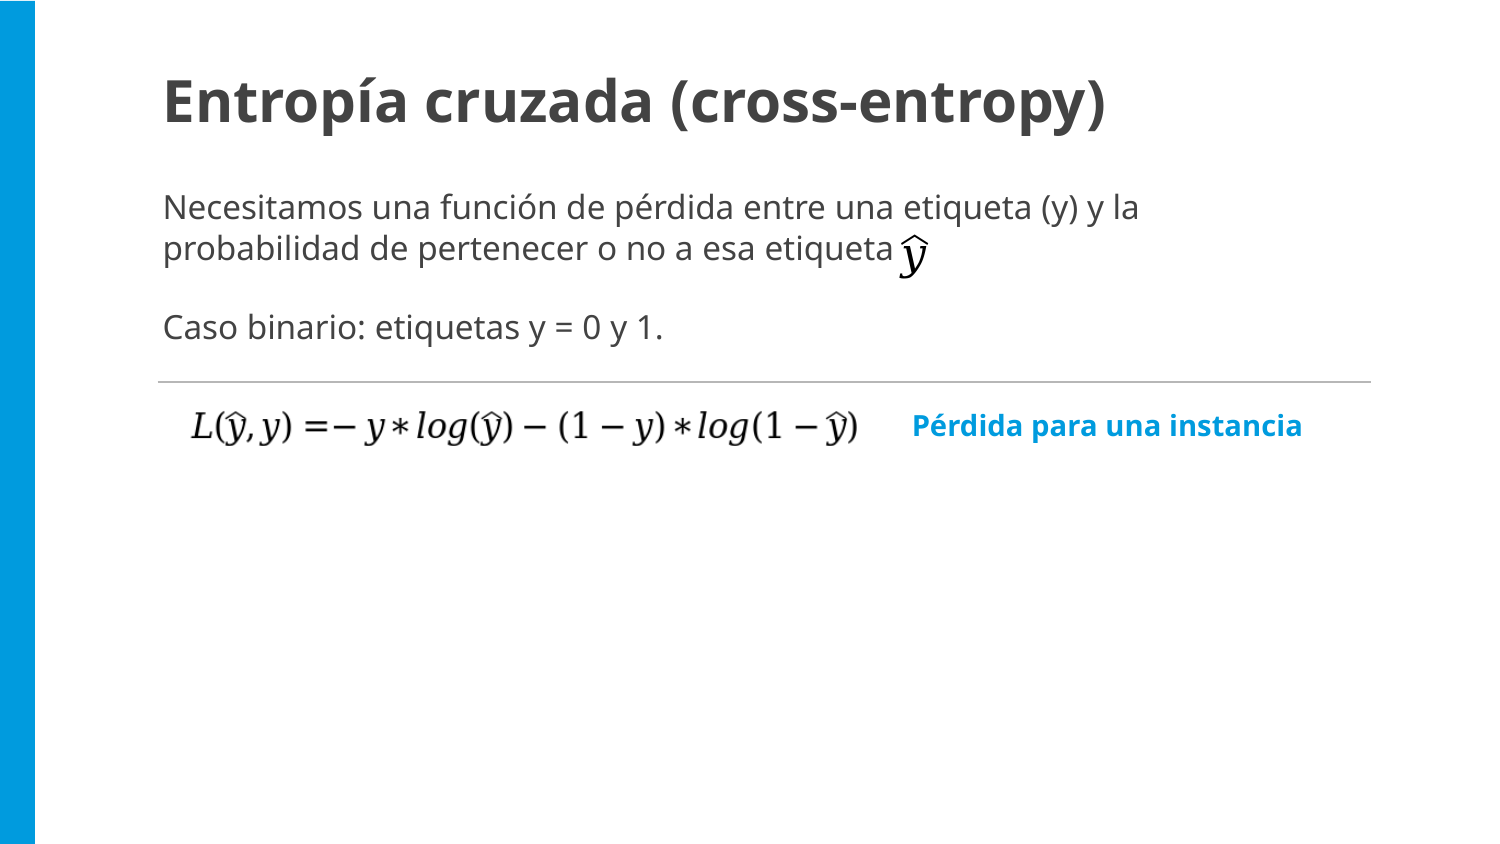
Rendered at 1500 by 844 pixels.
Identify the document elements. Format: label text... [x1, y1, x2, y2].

picture [184, 389, 869, 466]
picture [896, 229, 932, 288]
text_box Entropía cruzada (cross-entropy) [147, 49, 1350, 146]
text_box Pérdida para una instancia [896, 392, 1360, 463]
text_box Necesitamos una función de pérdida entre una etiqueta (y) y la probabilidad de pertenecer o no a esa etiqueta. Caso binario: etiquetas y = 0 y 1. [147, 171, 1290, 255]
